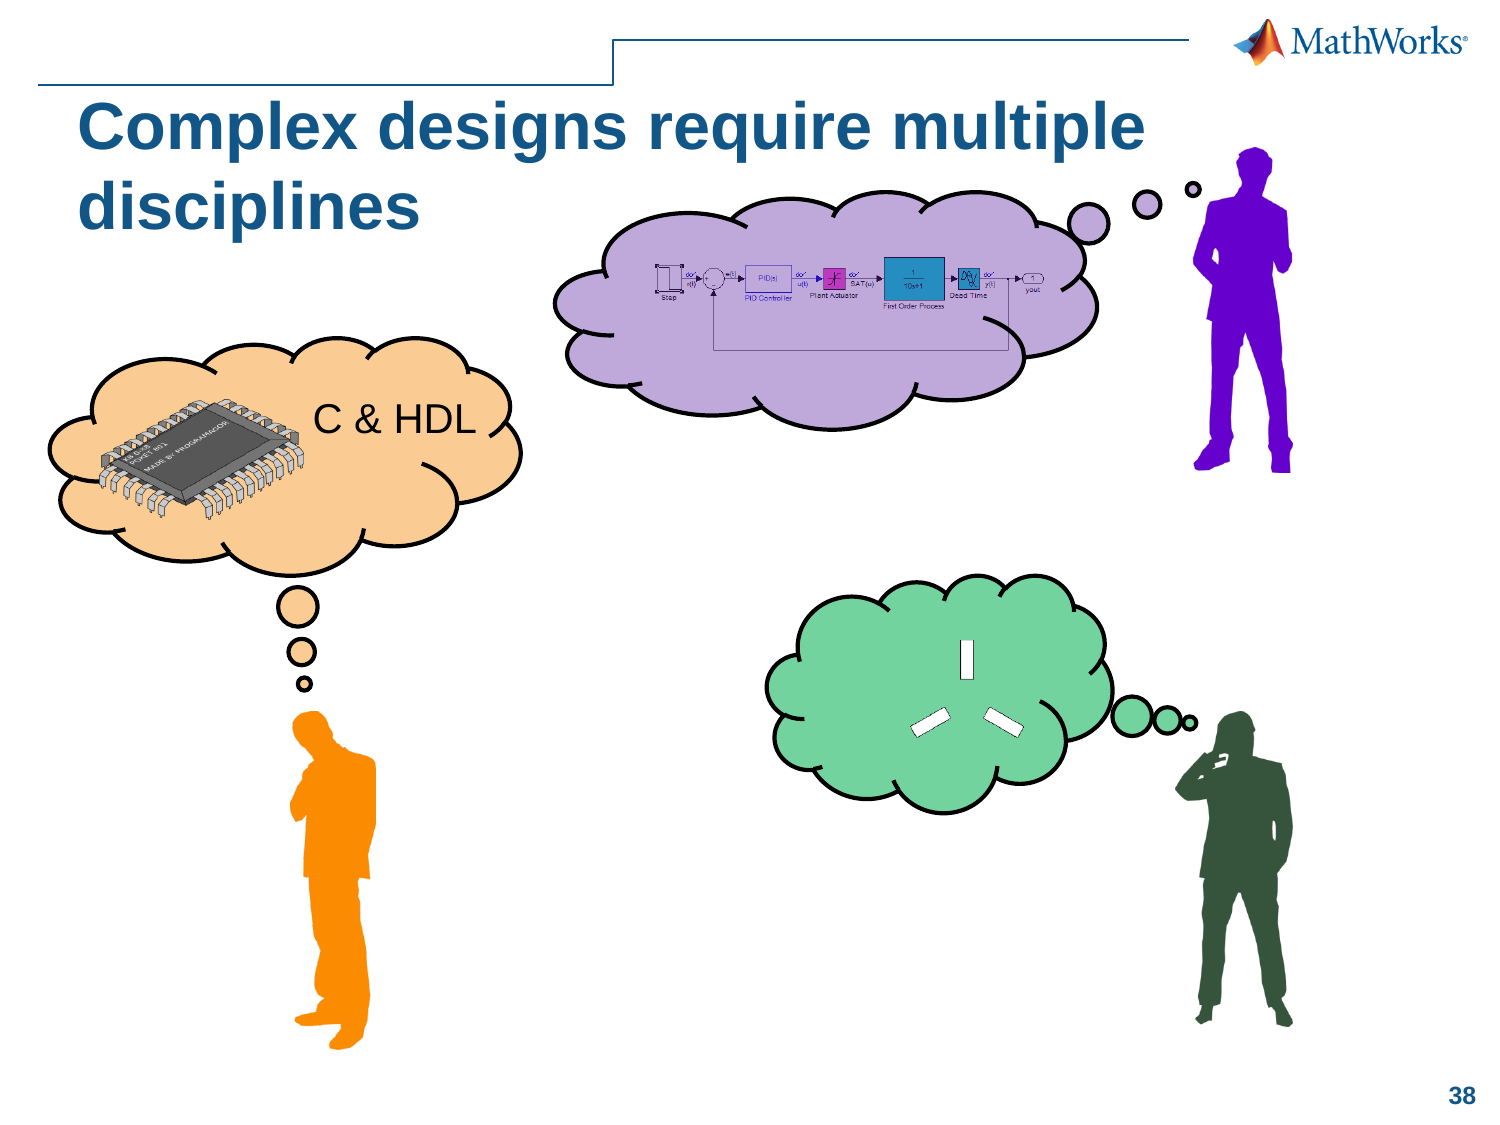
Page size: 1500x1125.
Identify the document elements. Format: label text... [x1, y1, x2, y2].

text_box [766, 574, 1113, 813]
title Complex designs require multiple disciplines [62, 75, 1450, 213]
picture [1226, 7, 1483, 78]
picture [1192, 147, 1293, 473]
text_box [555, 191, 1098, 430]
picture [1175, 710, 1293, 1027]
picture [290, 710, 376, 1052]
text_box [49, 337, 521, 576]
